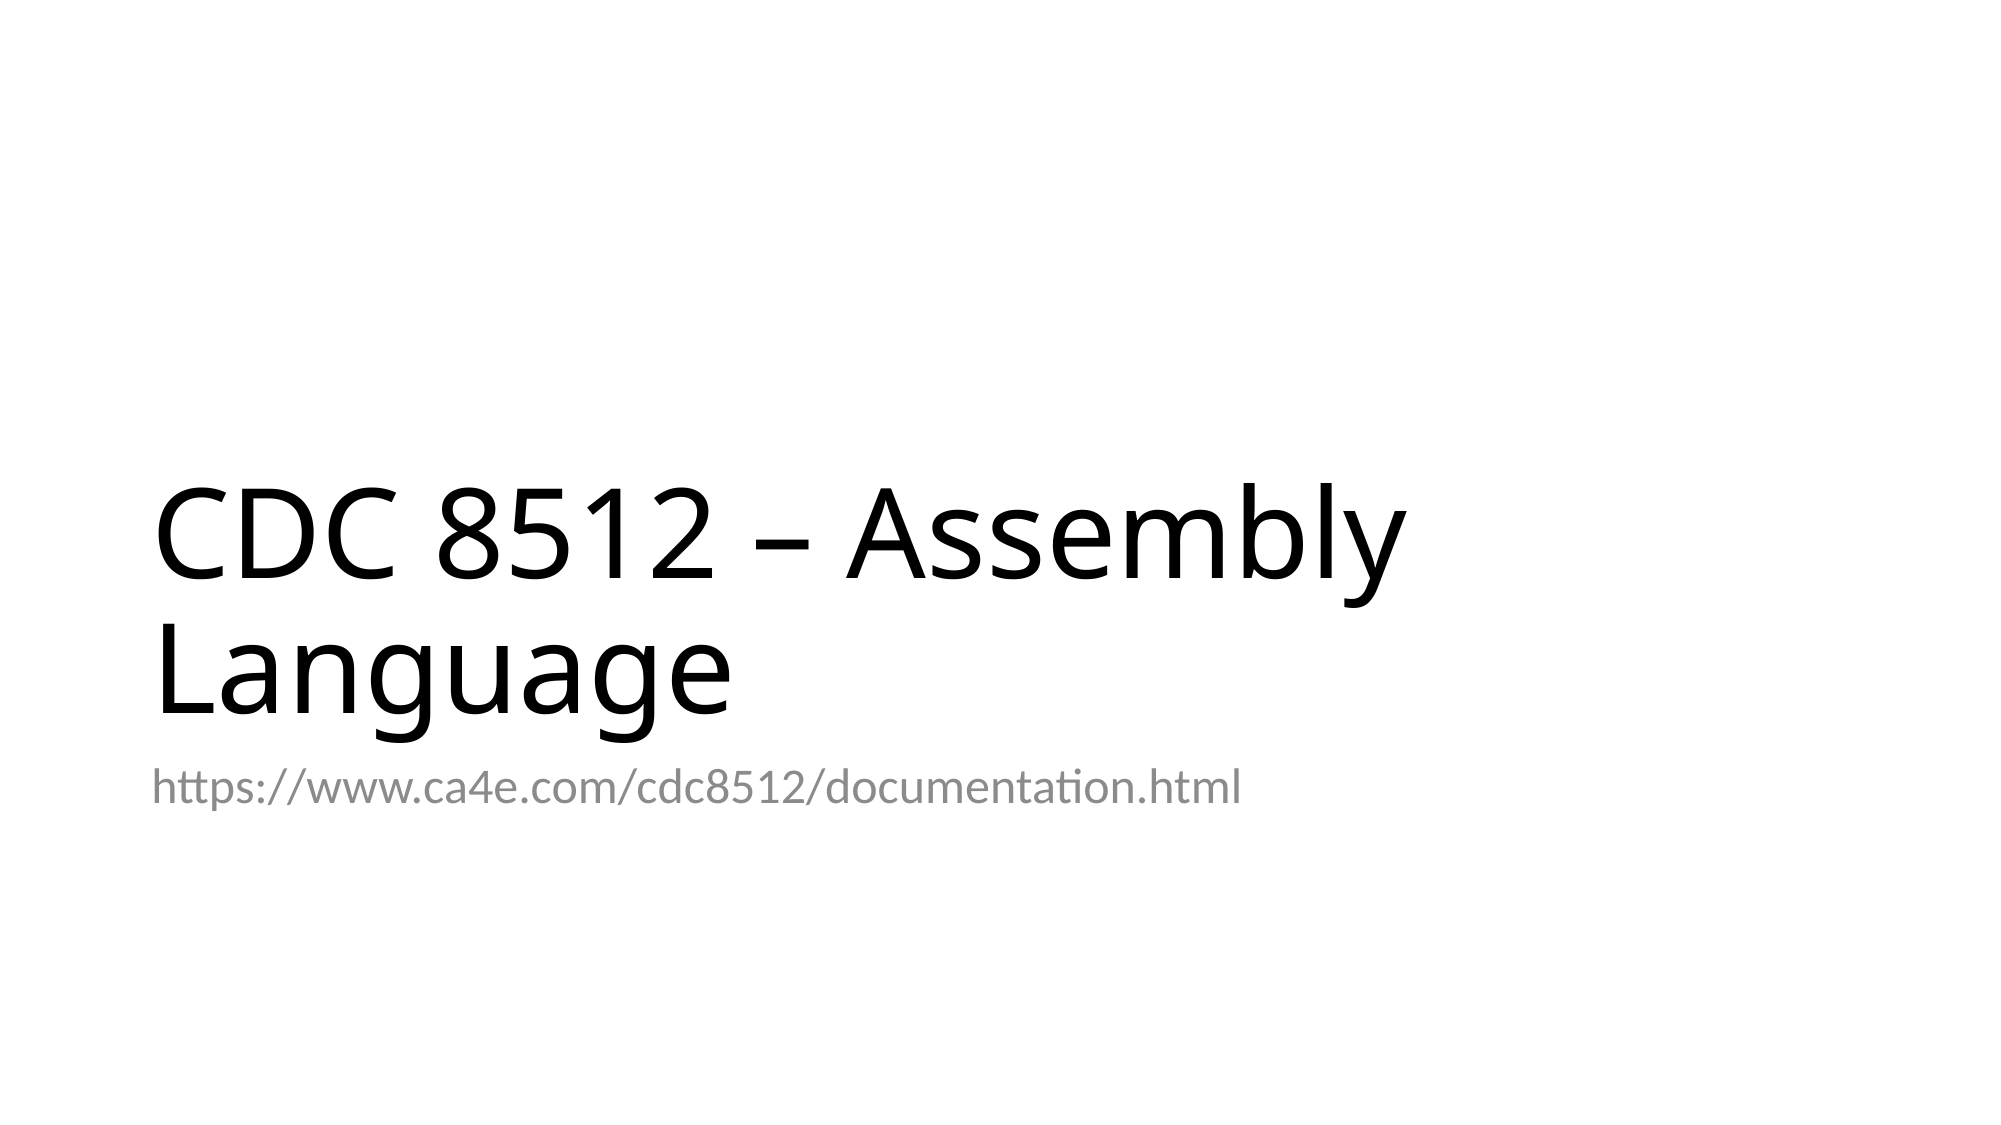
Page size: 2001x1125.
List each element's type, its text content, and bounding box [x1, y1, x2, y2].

title CDC 8512 – Assembly Language [136, 280, 1862, 749]
list https://www.ca4e.com/cdc8512/documentation.html [136, 752, 1862, 999]
